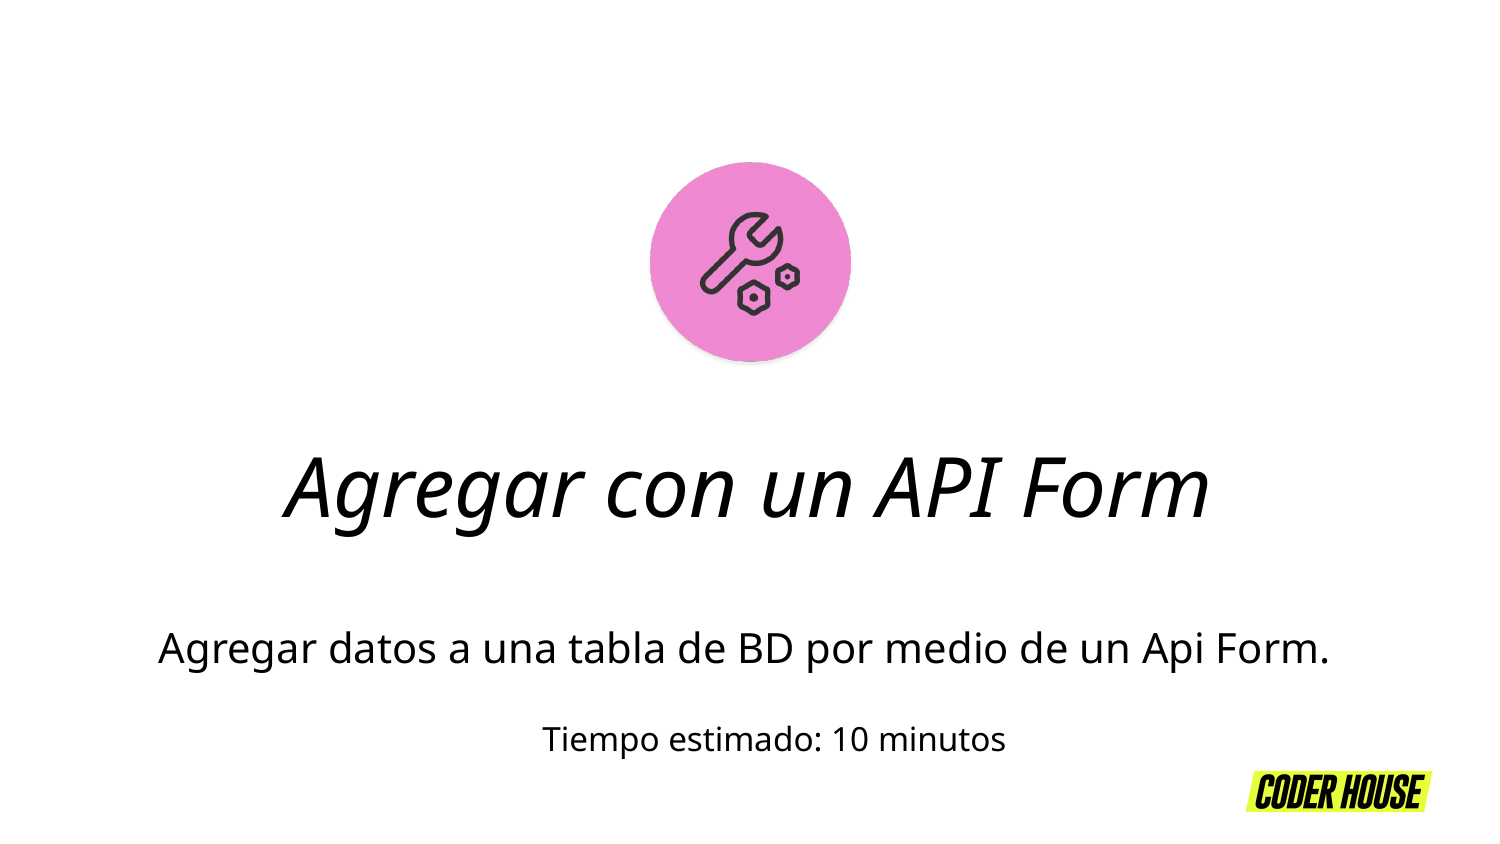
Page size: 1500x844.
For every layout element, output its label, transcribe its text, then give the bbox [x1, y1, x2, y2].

picture [1241, 764, 1437, 819]
picture [636, 148, 864, 375]
text_box Tiempo estimado: 10 minutos [451, 683, 1098, 774]
text_box Agregar con un API Form Agregar datos a una tabla de BD por medio de un Api Form. [132, 419, 1368, 668]
